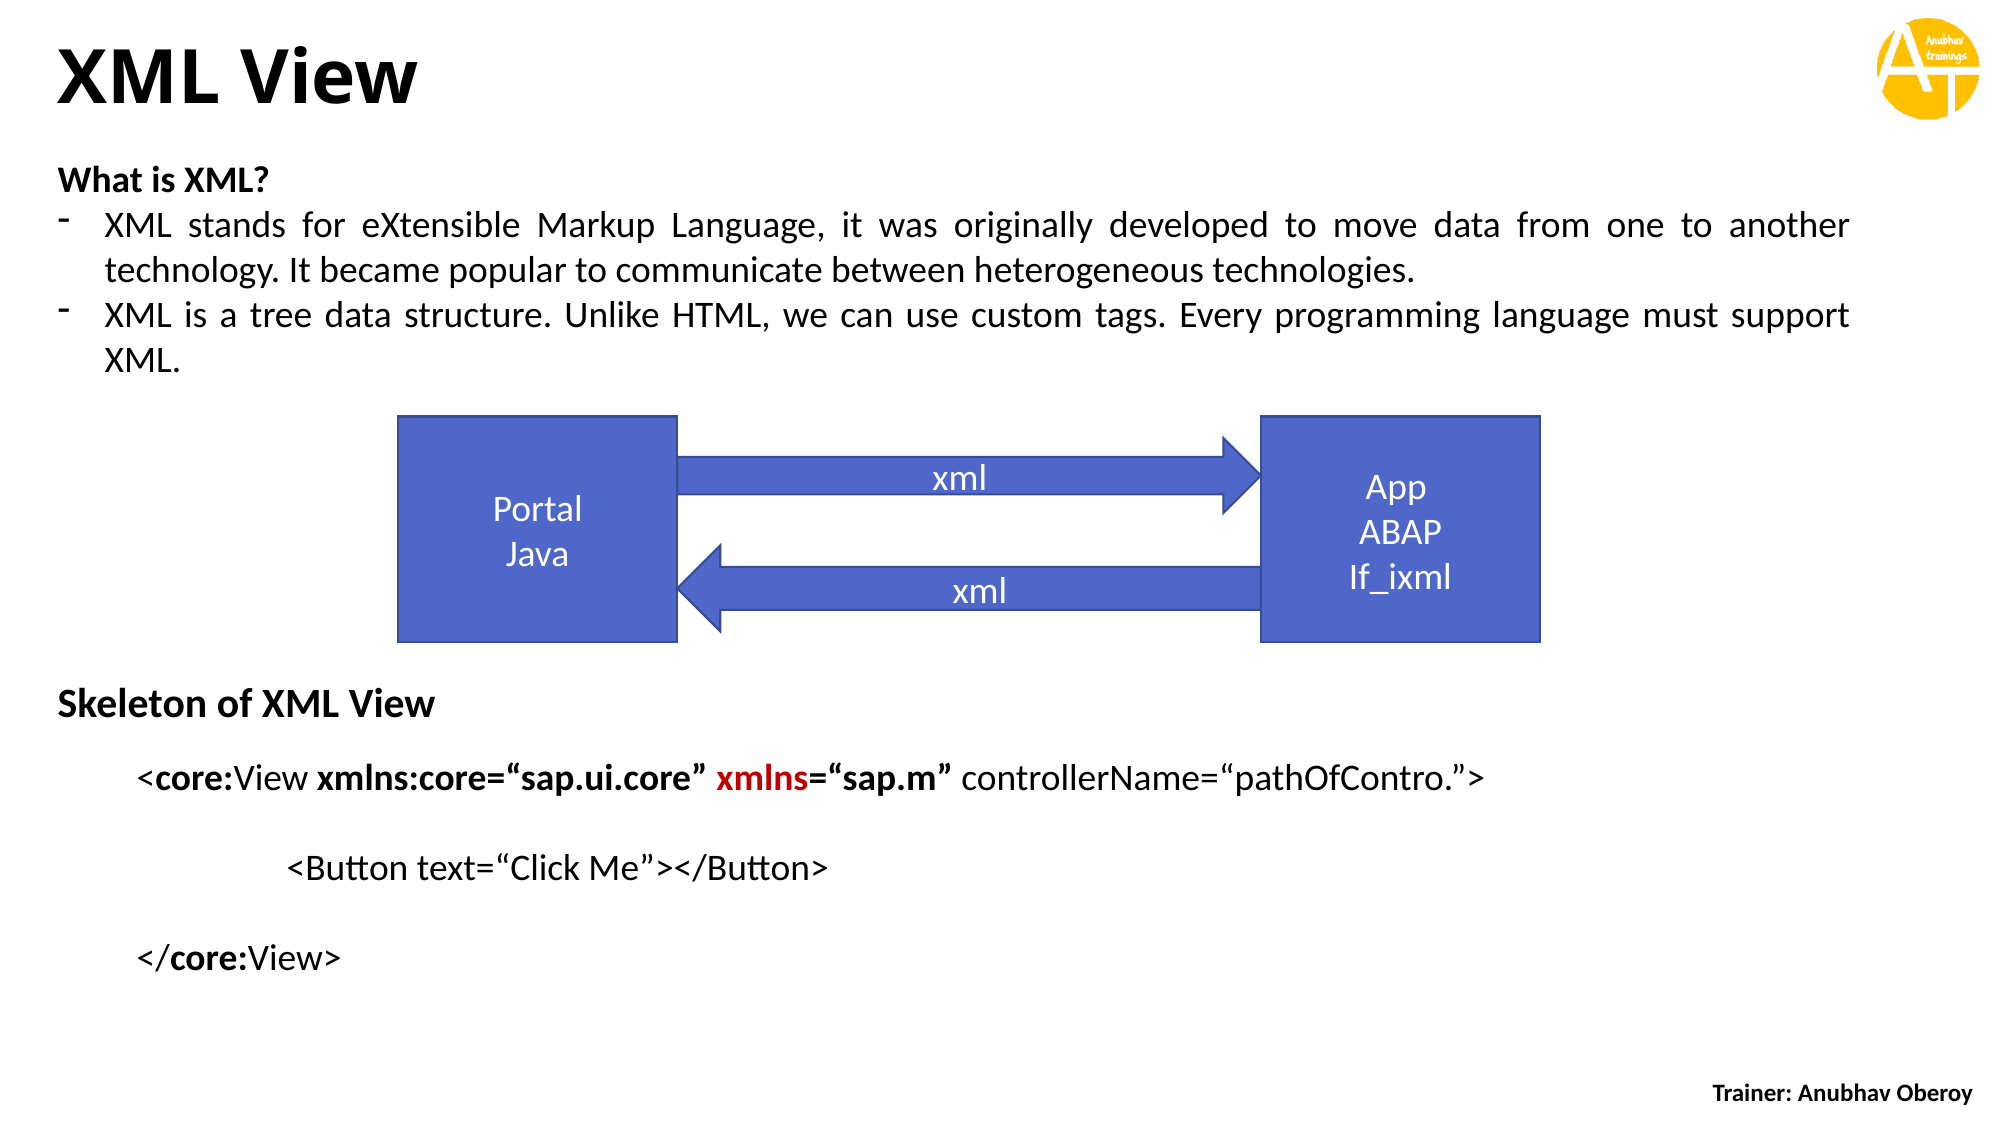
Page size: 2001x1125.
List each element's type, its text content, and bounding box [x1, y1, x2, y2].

text_box <core:View xmlns:core=“sap.ui.core” xmlns=“sap.m” controllerName=“pathOfContro.”> <Button text=“Click Me”></Button> </core:View> [121, 746, 1618, 986]
text_box XML View [42, 30, 1896, 148]
text_box Skeleton of XML View [42, 668, 640, 734]
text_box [398, 416, 1541, 642]
text_box What is XML? XML stands for eXtensible Markup Language, it was originally developed to move data from one to another technology. It became popular to communicate between heterogeneous technologies. XML is a tree data structure. Unlike HTML, we can use custom tags. Every programming language must support XML. [42, 147, 1867, 433]
footer Trainer: Anubhav Oberoy [1660, 1074, 2000, 1108]
picture [1866, 11, 1985, 128]
